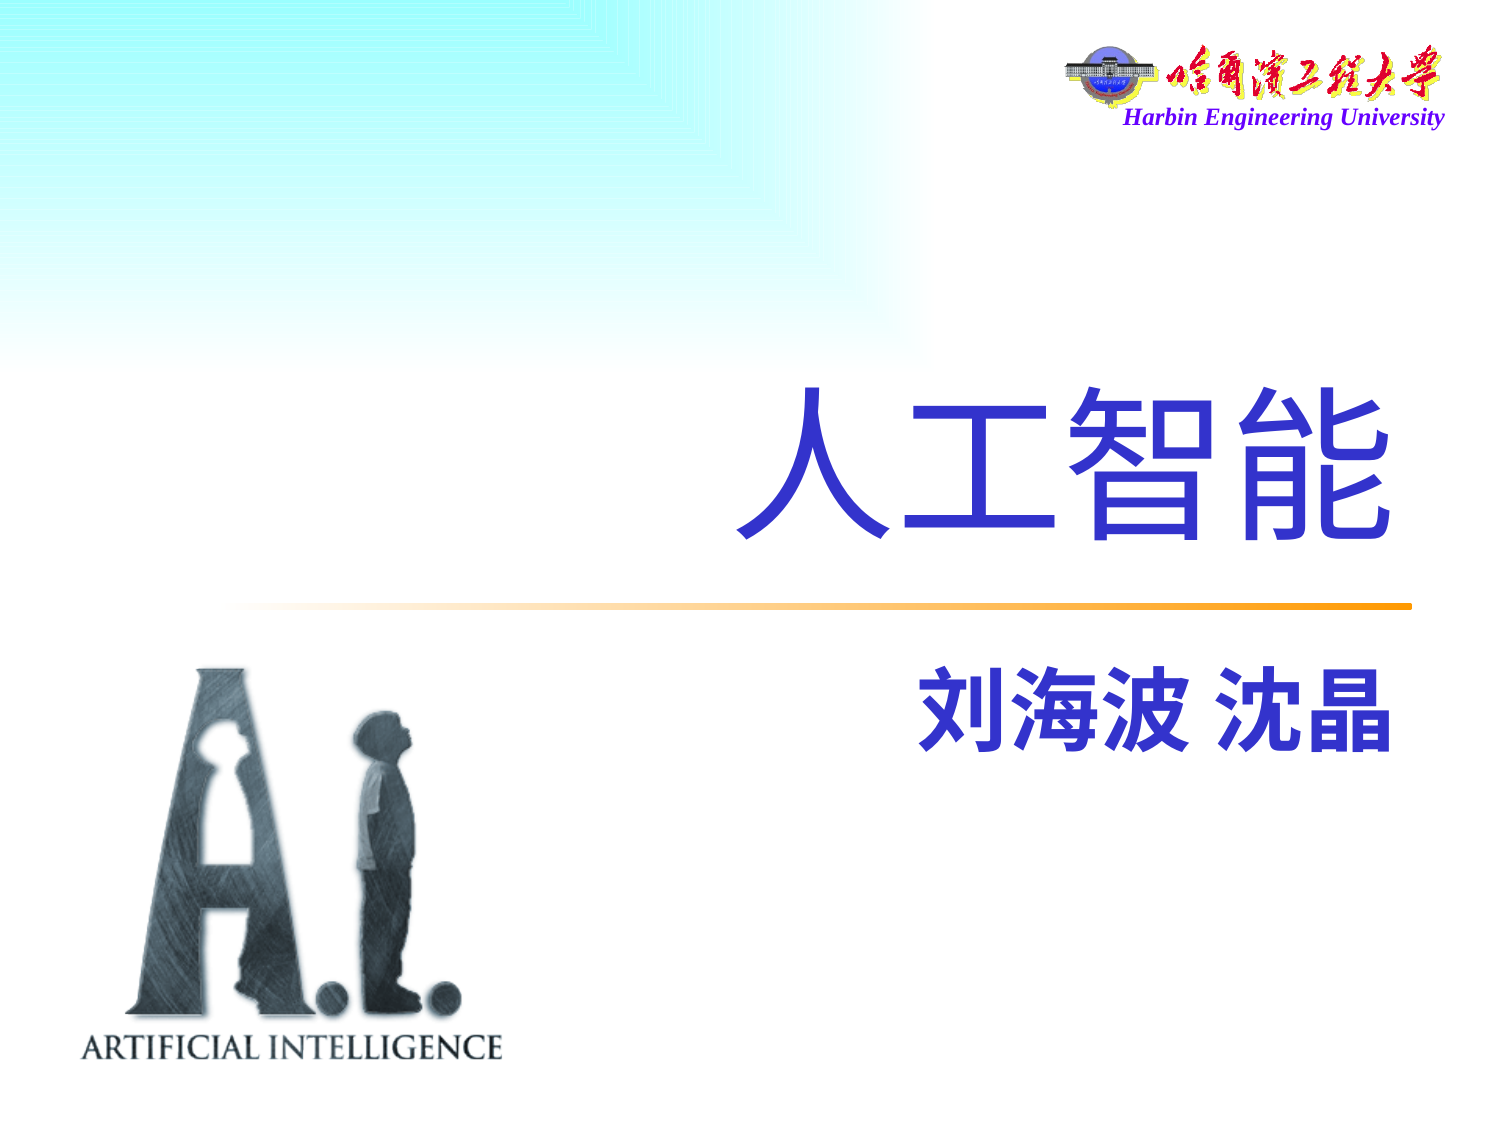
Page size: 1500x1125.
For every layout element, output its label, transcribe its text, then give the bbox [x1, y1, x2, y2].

subtitle 刘海波 沈晶 [868, 645, 1412, 808]
title 人工智能 [70, 322, 1412, 598]
picture [0, 632, 590, 1103]
text_box [218, 603, 1412, 610]
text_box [1056, 42, 1466, 138]
